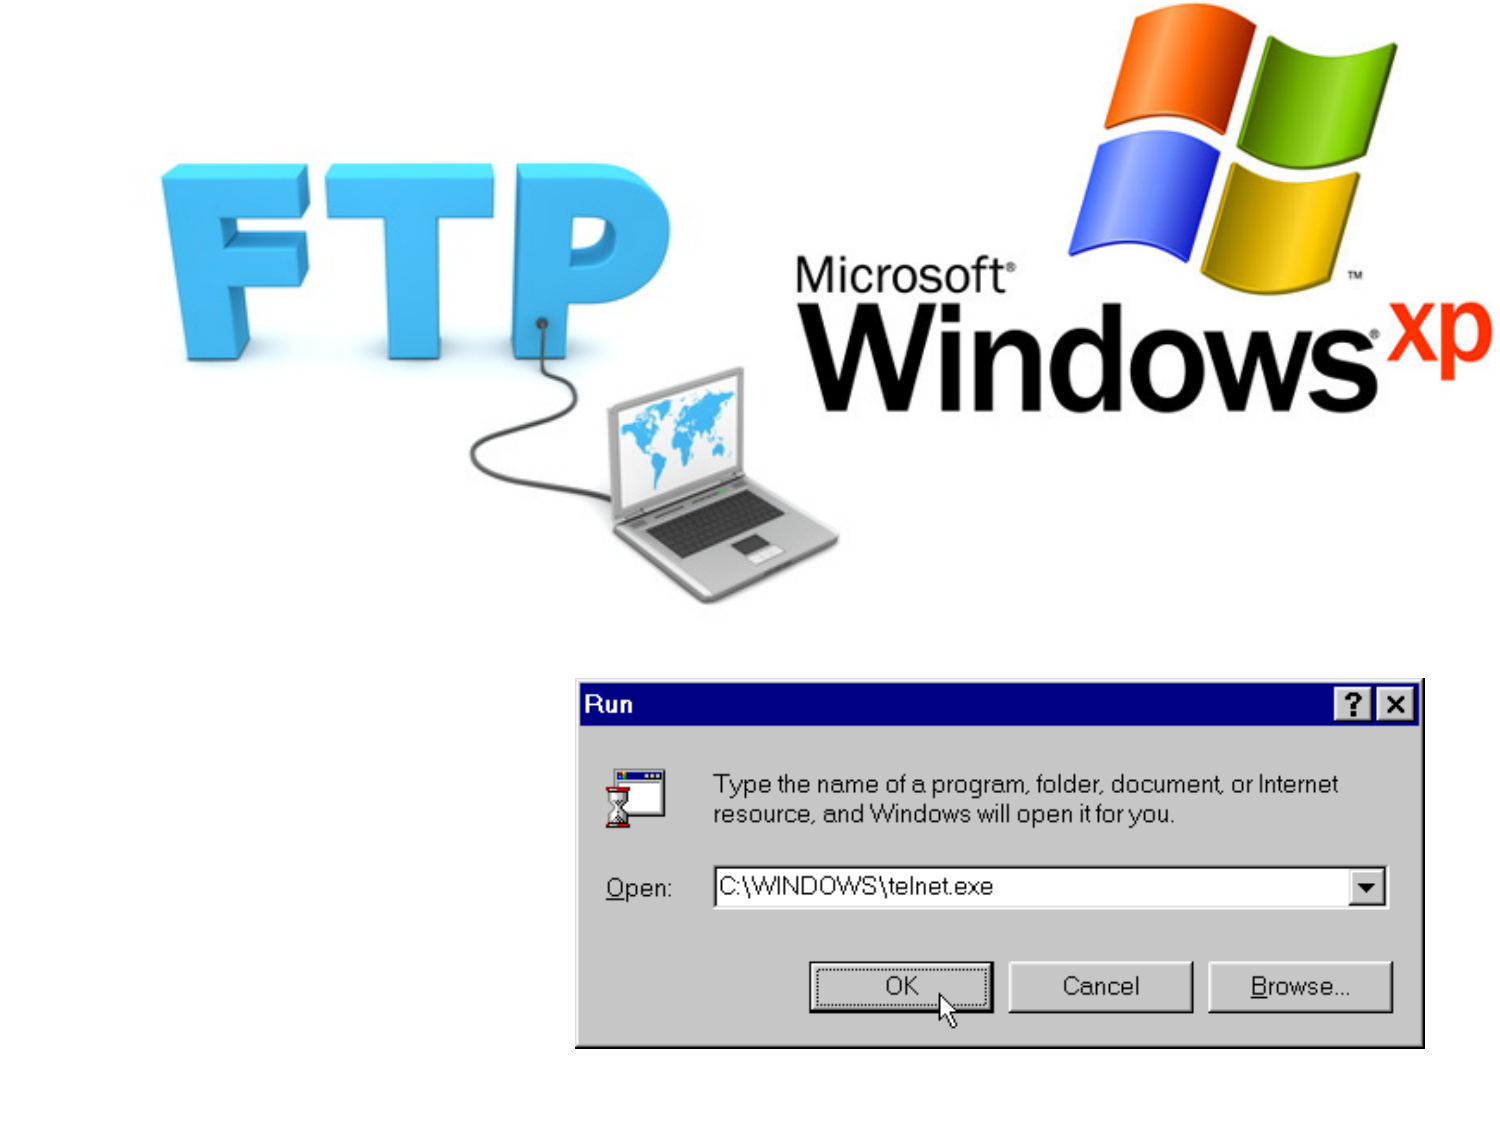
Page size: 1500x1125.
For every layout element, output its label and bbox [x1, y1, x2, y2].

picture [574, 678, 1426, 1049]
picture [0, 0, 1500, 659]
